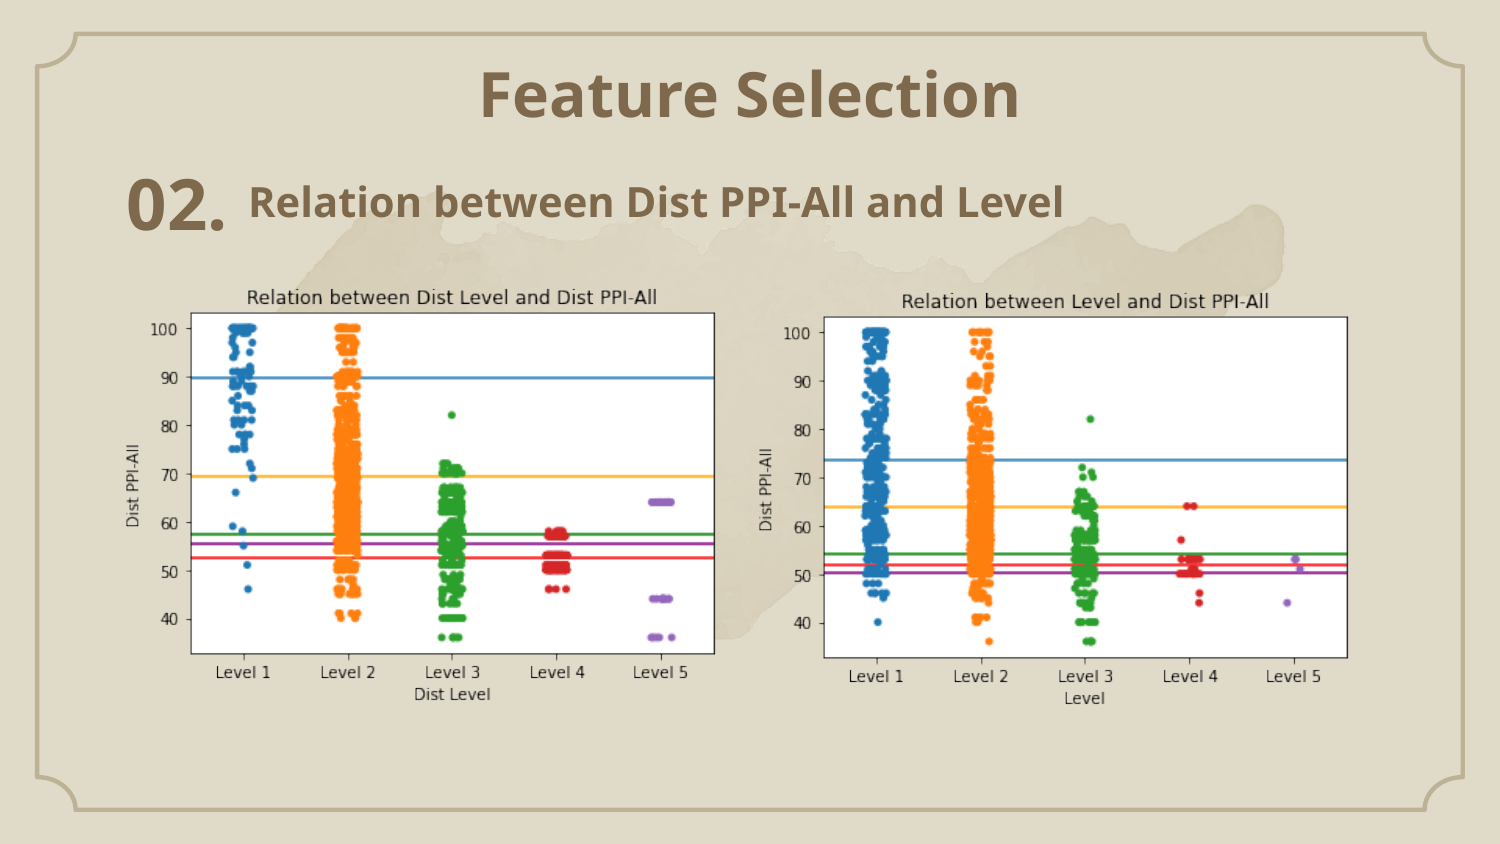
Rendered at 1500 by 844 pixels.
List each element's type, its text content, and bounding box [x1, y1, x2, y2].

text_box Relation between Dist PPI-All and Level [233, 170, 1246, 231]
picture [116, 278, 726, 714]
text_box 02. [93, 161, 244, 244]
picture [749, 281, 1358, 717]
title Feature Selection [117, 62, 1383, 123]
